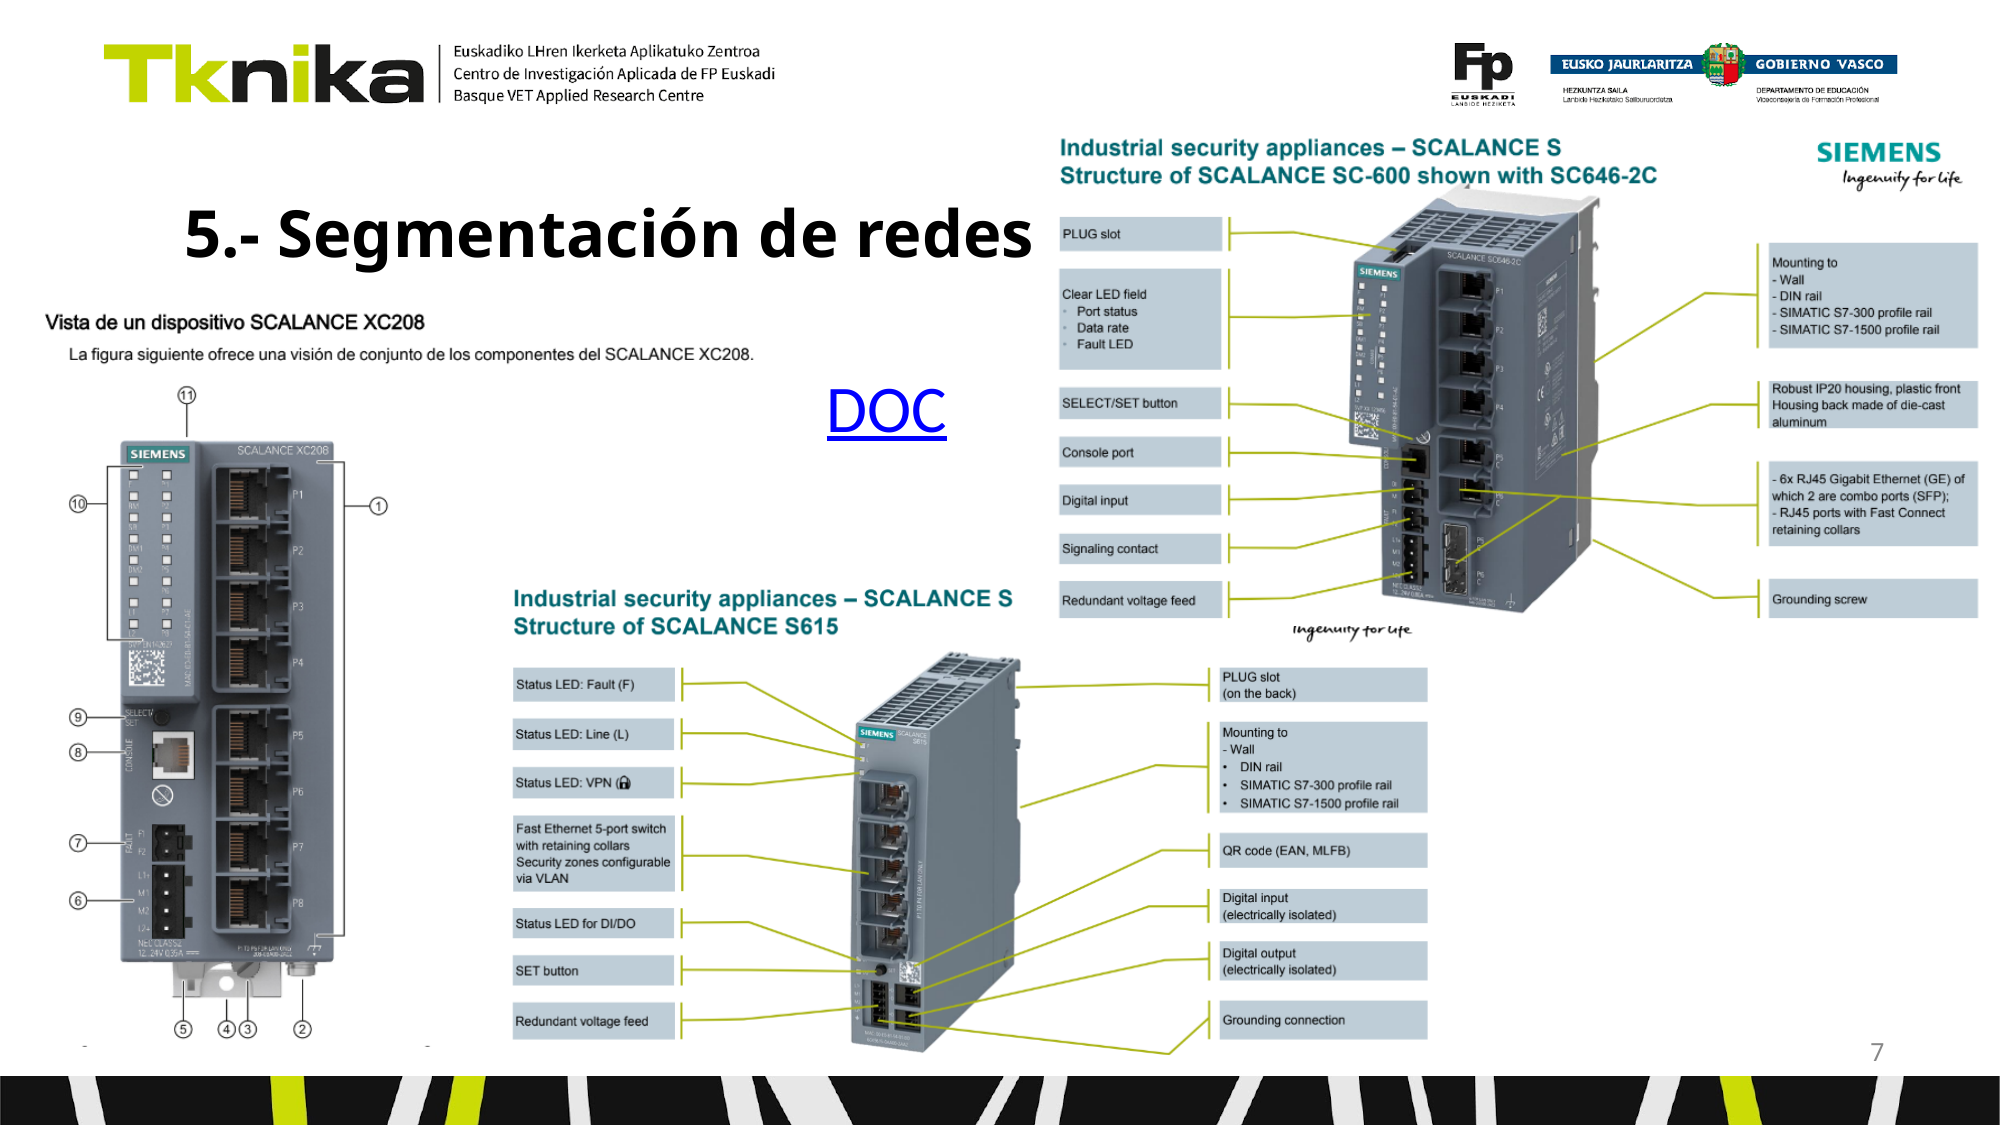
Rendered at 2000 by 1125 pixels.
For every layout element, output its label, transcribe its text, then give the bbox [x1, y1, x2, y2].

slide_number ‹#› [1433, 1023, 1900, 1084]
title 5.- Segmentación de redes [130, 184, 1046, 279]
picture [23, 126, 2000, 1064]
picture [0, 1076, 2000, 1125]
picture [102, 42, 1898, 106]
text_box DOC [811, 350, 1000, 495]
